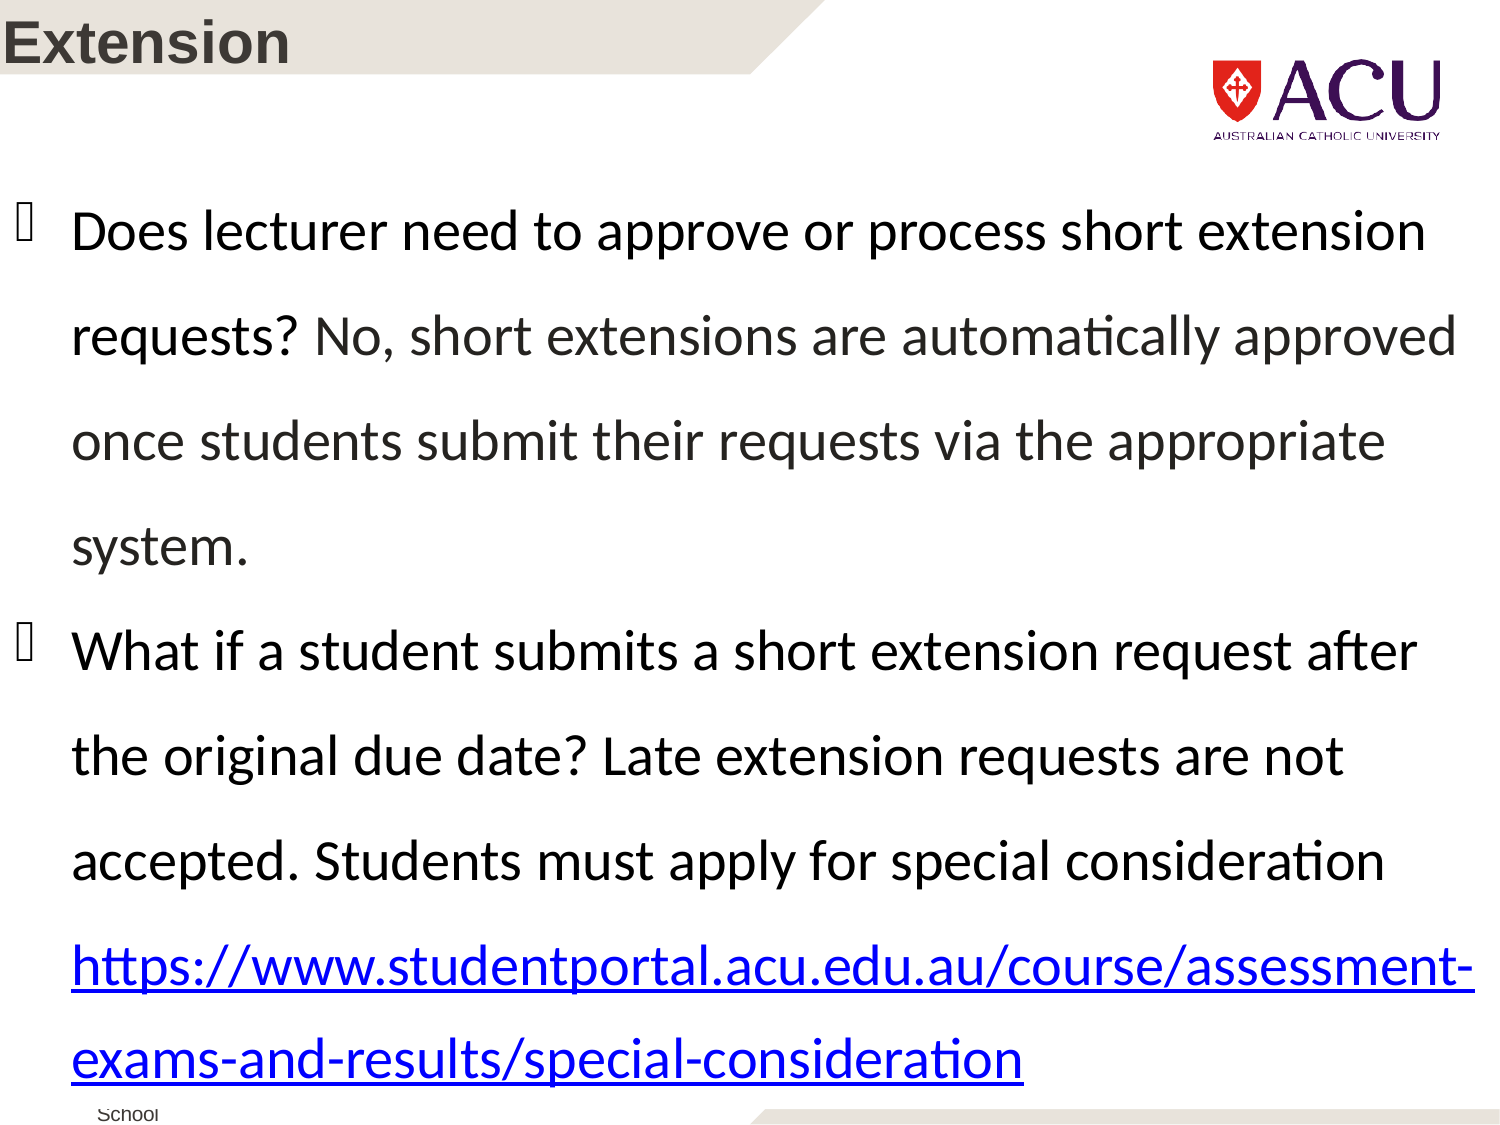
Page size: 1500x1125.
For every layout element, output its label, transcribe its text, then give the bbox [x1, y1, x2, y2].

title Extension [0, 1, 1390, 149]
text_box Does lecturer need to approve or process short extension requests? No, short extensions are automatically approved once students submit their requests via the appropriate system. What if a student submits a short extension request after the original due date? Late extension requests are not accepted. Students must apply for special consideration https://www.studentportal.acu.edu.au/course/assessment-exams-and-results/special-consideration if they missed the original deadline. [0, 149, 1500, 1110]
picture [1390, 59, 1440, 140]
slide_number 130 | Faculty of Business and Law | Peter Faber Business School [90, 1110, 703, 1125]
